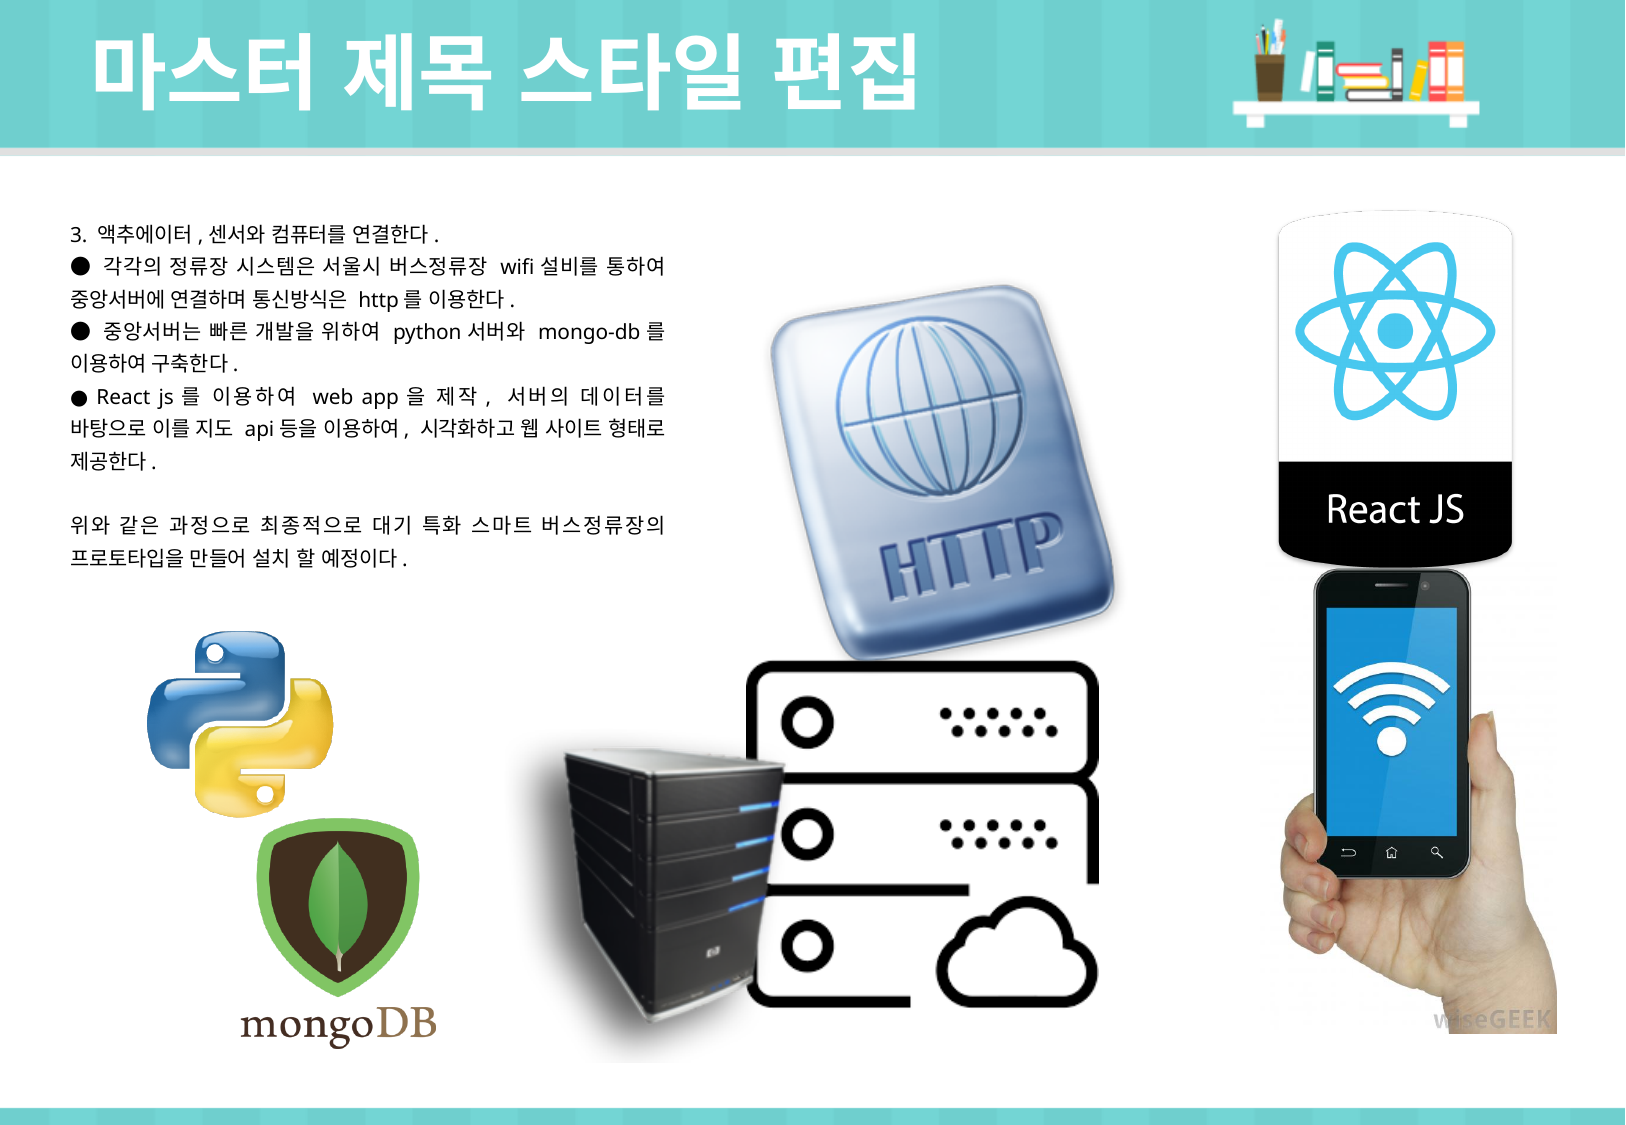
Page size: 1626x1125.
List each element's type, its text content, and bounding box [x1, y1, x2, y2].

picture [0, 1104, 1625, 1125]
text_box 3. 액추에이터,센서와 컴퓨터를 연결한다. ● 각각의 정류장 시스템은 서울시 버스정류장 wifi설비를 통하여 중앙서버에 연결하며 통신방식은 http를 이용한다. ● 중앙서버는 빠른 개발을 위하여 python서버와 mongo-db를 이용하여 구축한다. ● React js를 이용하여 web app을 제작, 서버의 데이터를 바탕으로 이를 지도 api등을 이용하여, 시각화하고 웹 사이트 형태로 제공한다. 위와 같은 과정으로 최종적으로 대기 특화 스마트 버스정류장의 프로토타입을 만들어 설치 할 예정이다. [55, 206, 680, 578]
picture [33, 275, 1145, 1084]
picture [0, 0, 1625, 161]
picture [1260, 194, 1557, 1034]
